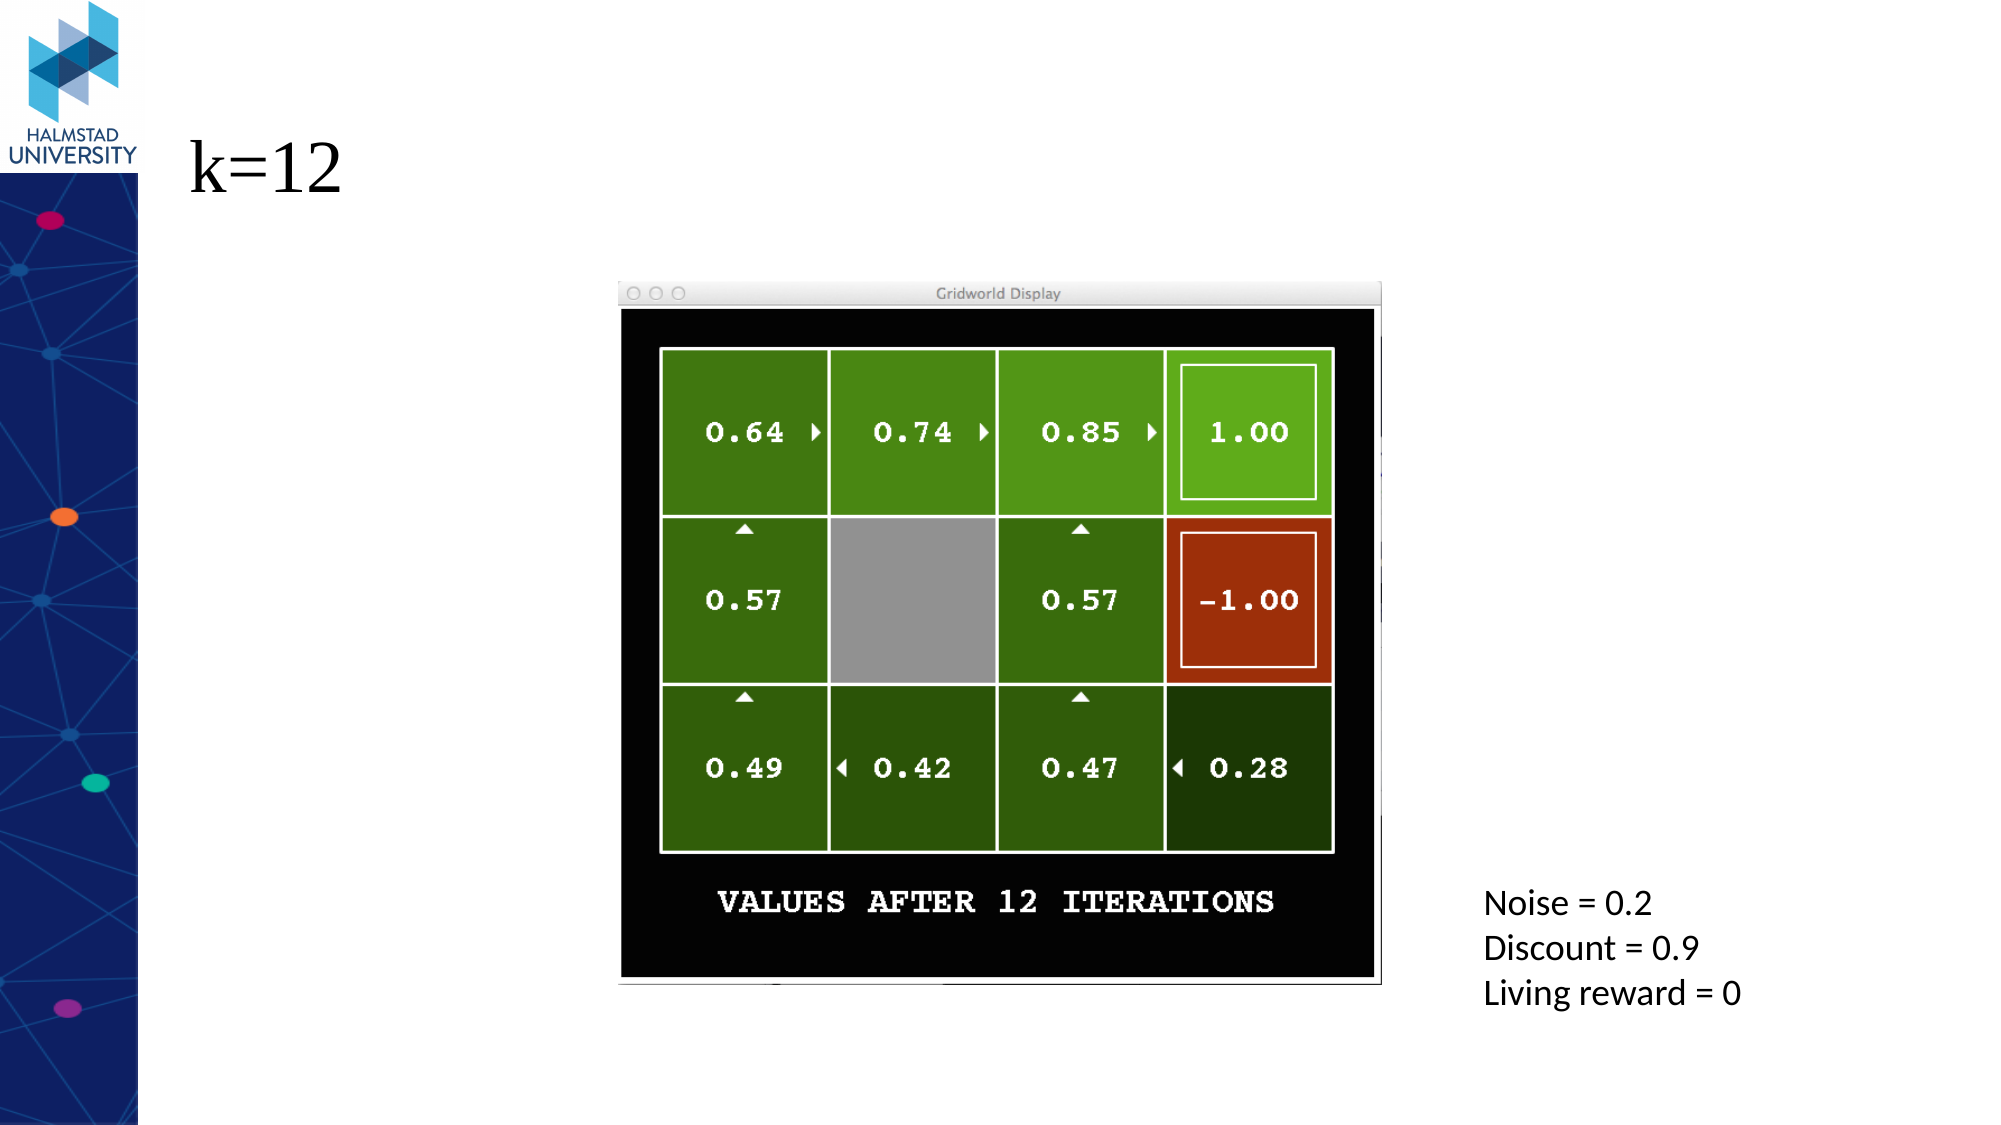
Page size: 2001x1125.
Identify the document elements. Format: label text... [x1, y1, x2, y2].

picture [618, 281, 1382, 985]
picture [0, 0, 145, 1125]
title k=12 [174, 59, 1900, 278]
text_box Noise = 0.2 Discount = 0.9 Living reward = 0 [1468, 870, 1818, 1021]
